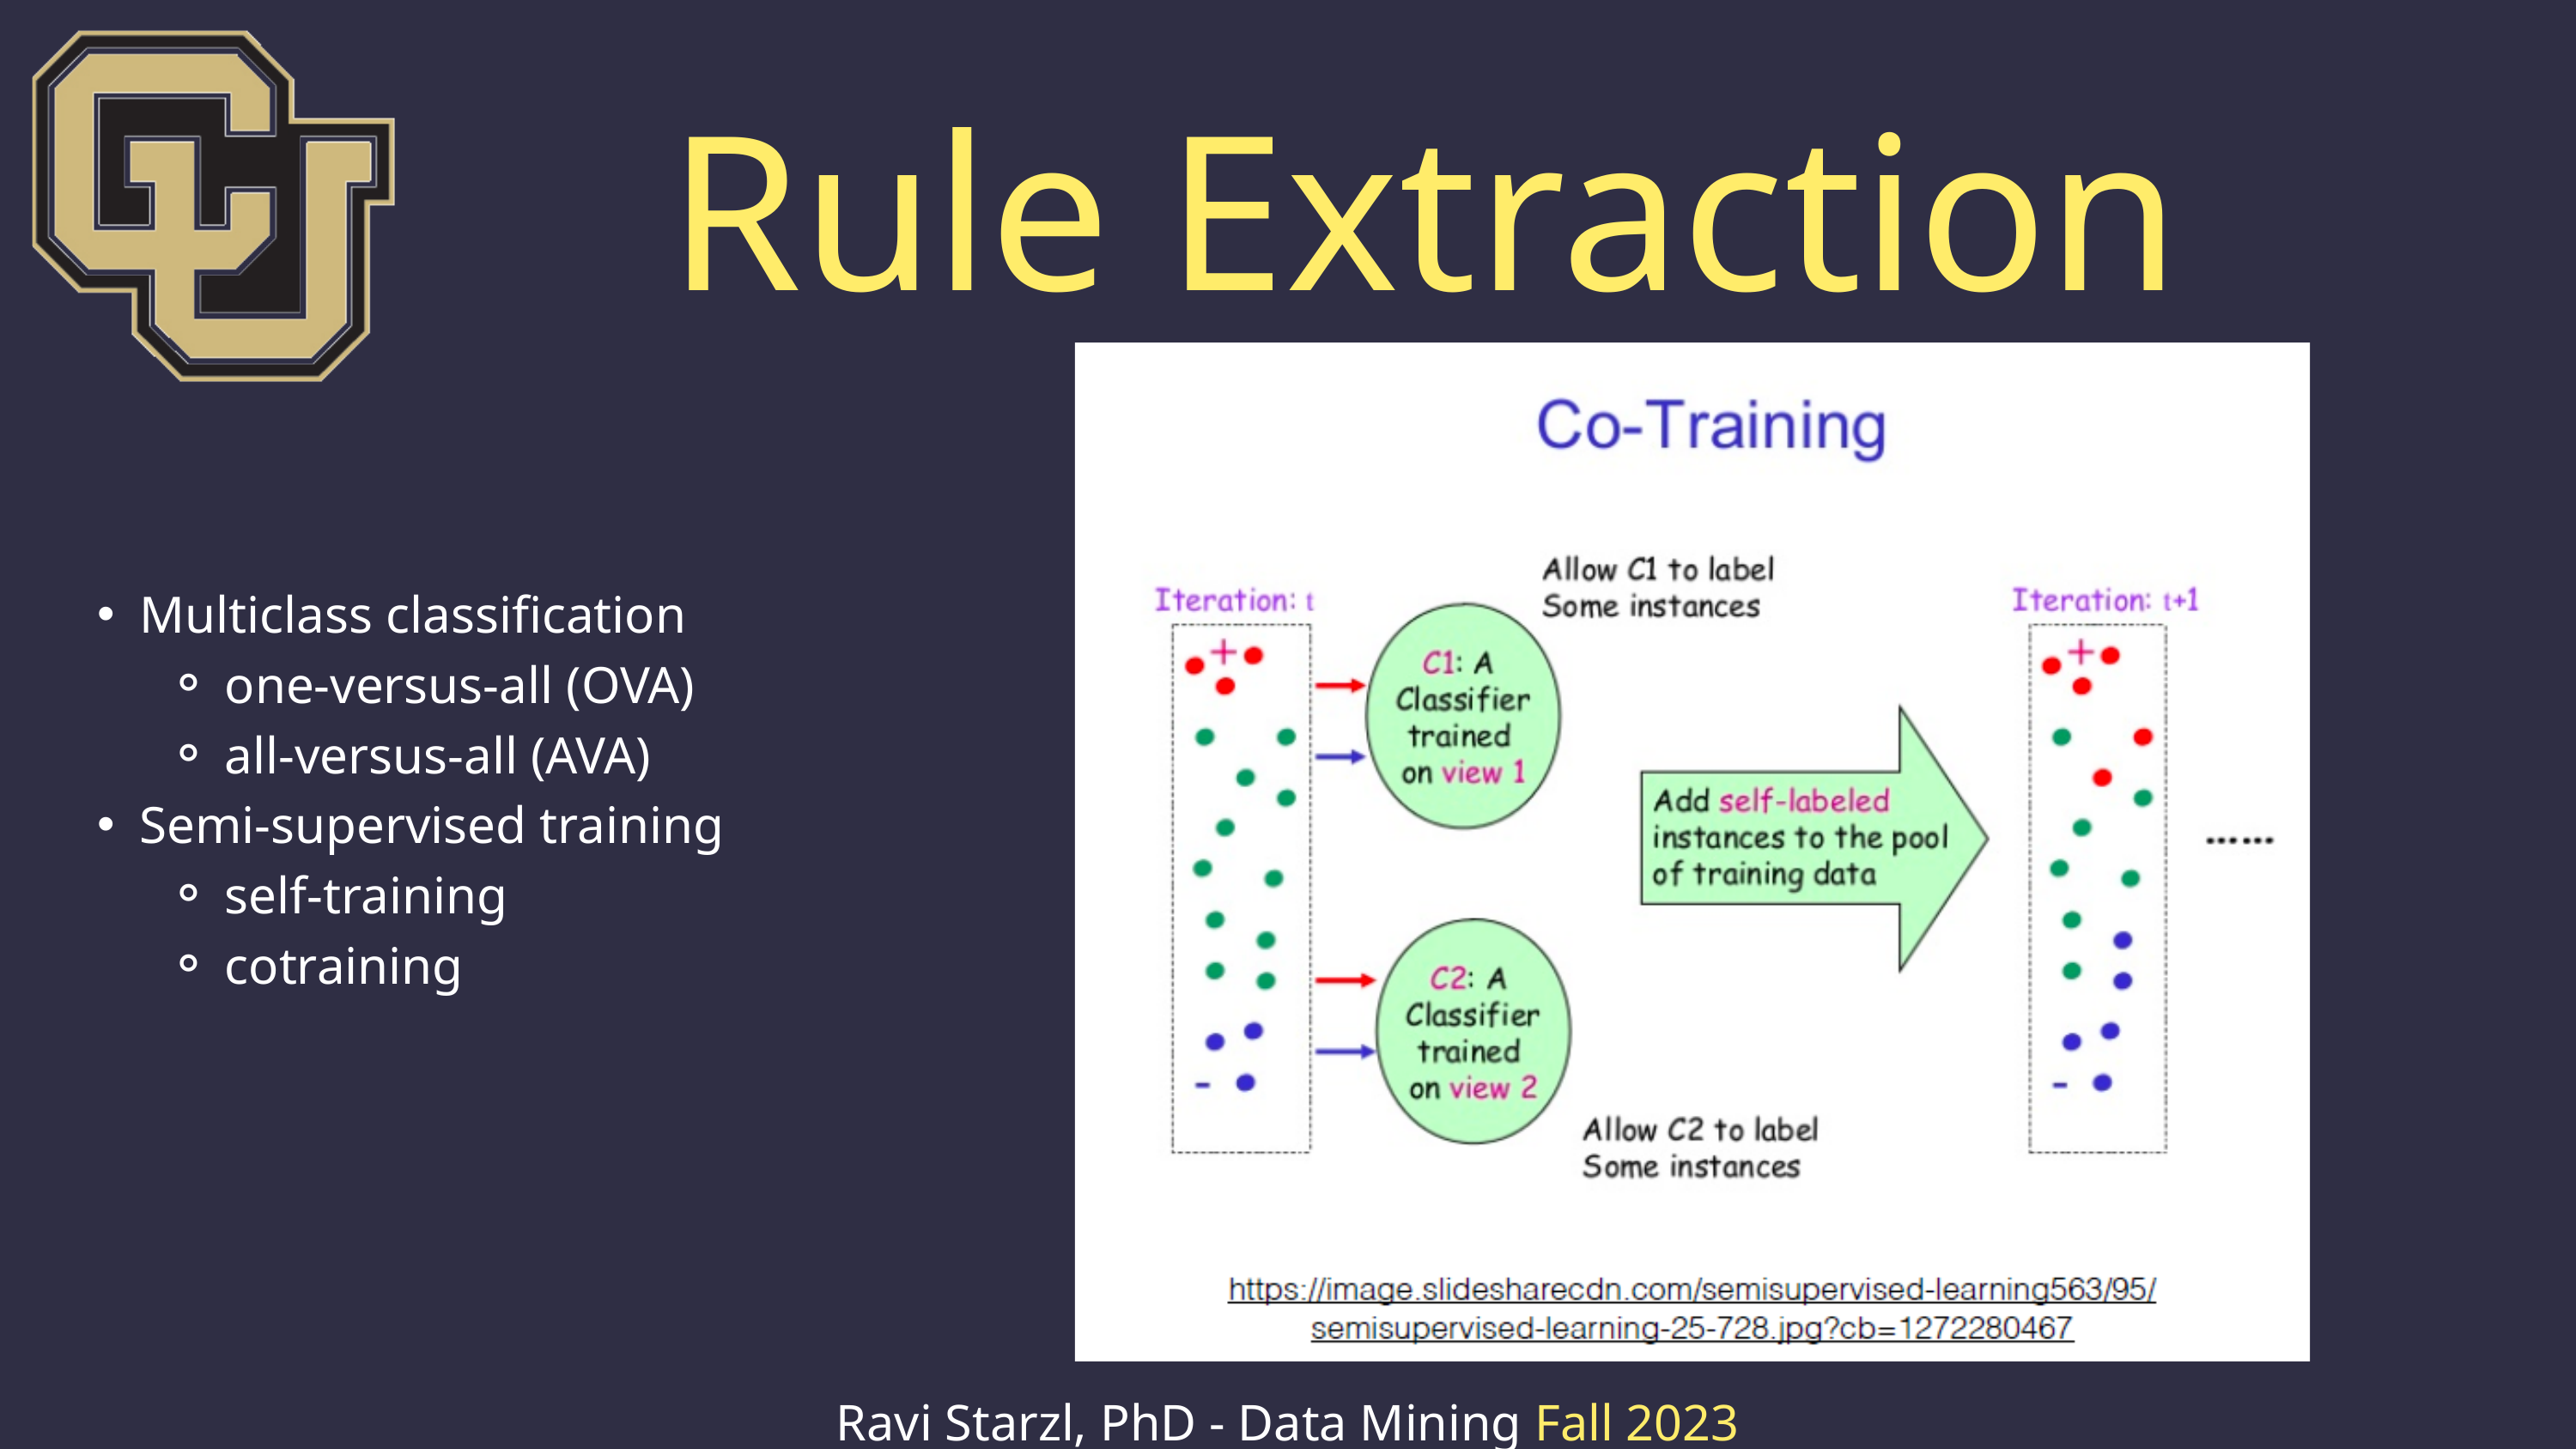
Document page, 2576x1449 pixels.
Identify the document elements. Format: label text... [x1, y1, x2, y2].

text_box Ravi Starzl, PhD - Data Mining Fall 2023 [816, 1381, 1760, 1449]
text_box Multiclass classification one-versus-all (OVA) all-versus-all (AVA) Semi-supervised training self-training cotraining [54, 573, 1269, 994]
text_box [1074, 343, 2311, 1361]
text_box [32, 22, 419, 395]
text_box Rule Extraction [417, 114, 2432, 334]
